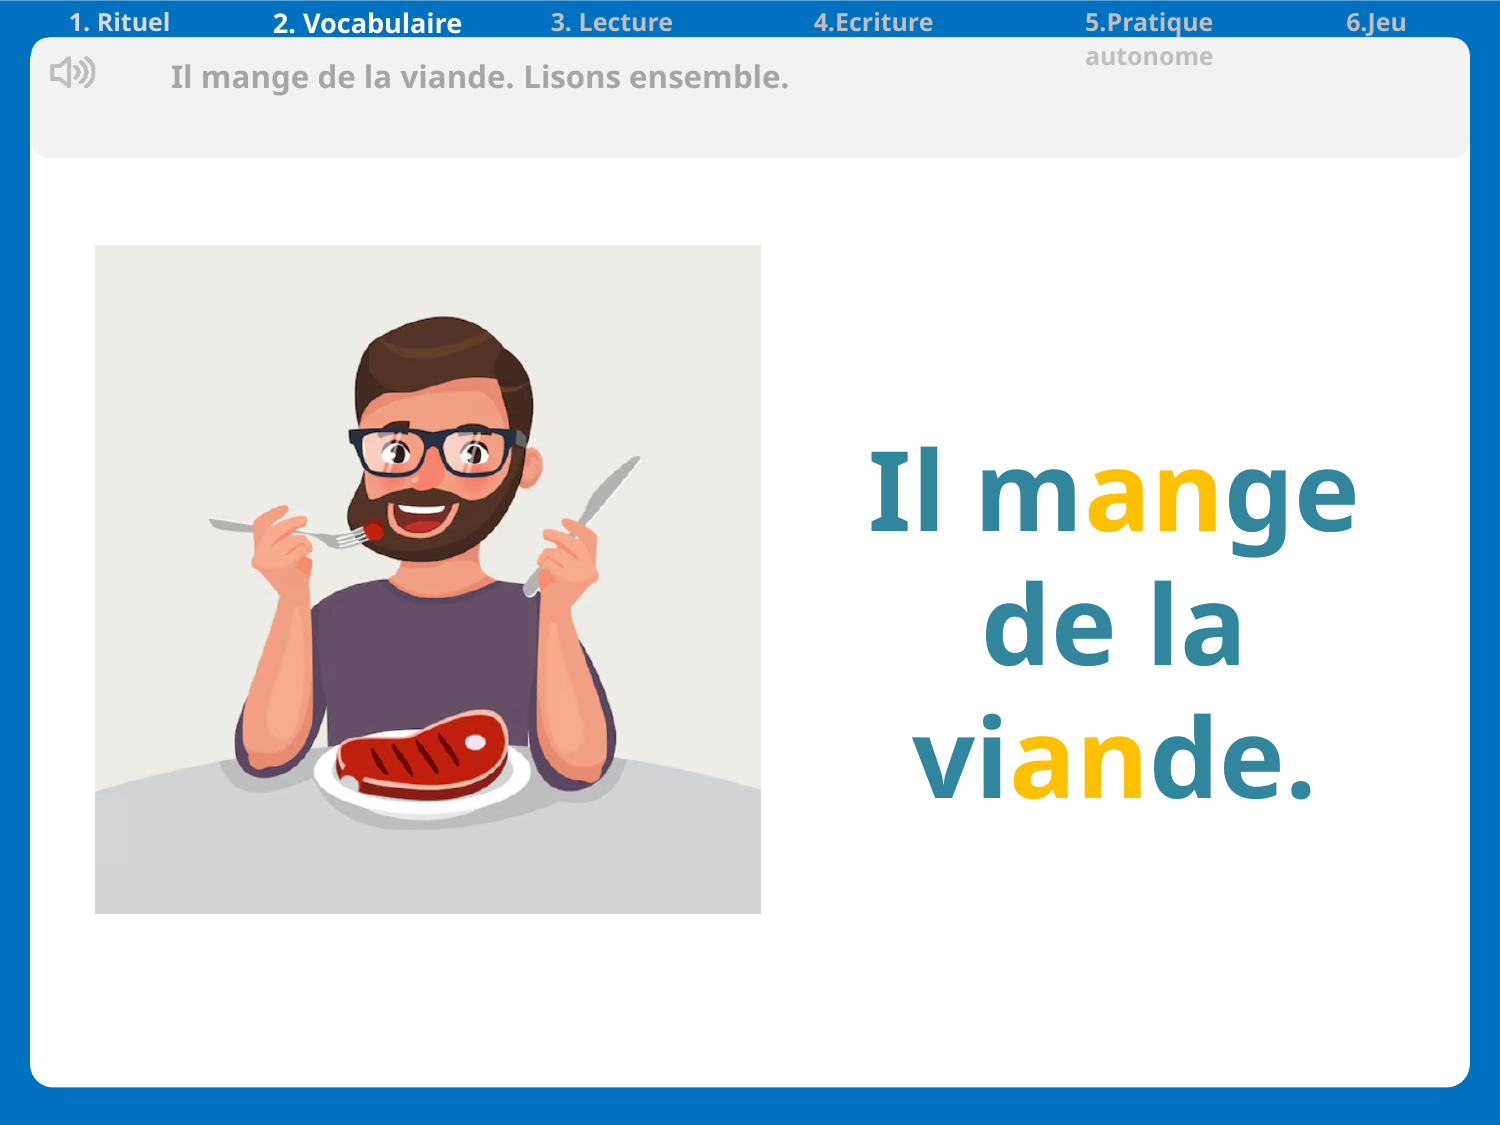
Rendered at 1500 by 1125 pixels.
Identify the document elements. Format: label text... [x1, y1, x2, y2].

text_box Il mange de la viande. Lisons ensemble. [156, 45, 1157, 103]
table_header 6.Jeu [1286, 0, 1468, 72]
picture [95, 245, 761, 914]
table_header 4.Ecriture [734, 0, 1013, 45]
table_header 2. Vocabulaire [245, 0, 490, 45]
text_box Il mange de la viande. [801, 413, 1428, 828]
text_box [0, 0, 1500, 1125]
text_box [27, 72, 1472, 1090]
table_header 1. Rituel [1, 0, 245, 72]
table_header 5.Pratique autonome [1013, 0, 1286, 72]
table_header 3. Lecture [490, 0, 734, 45]
text_box [50, 72, 96, 88]
text_box [29, 43, 1472, 161]
